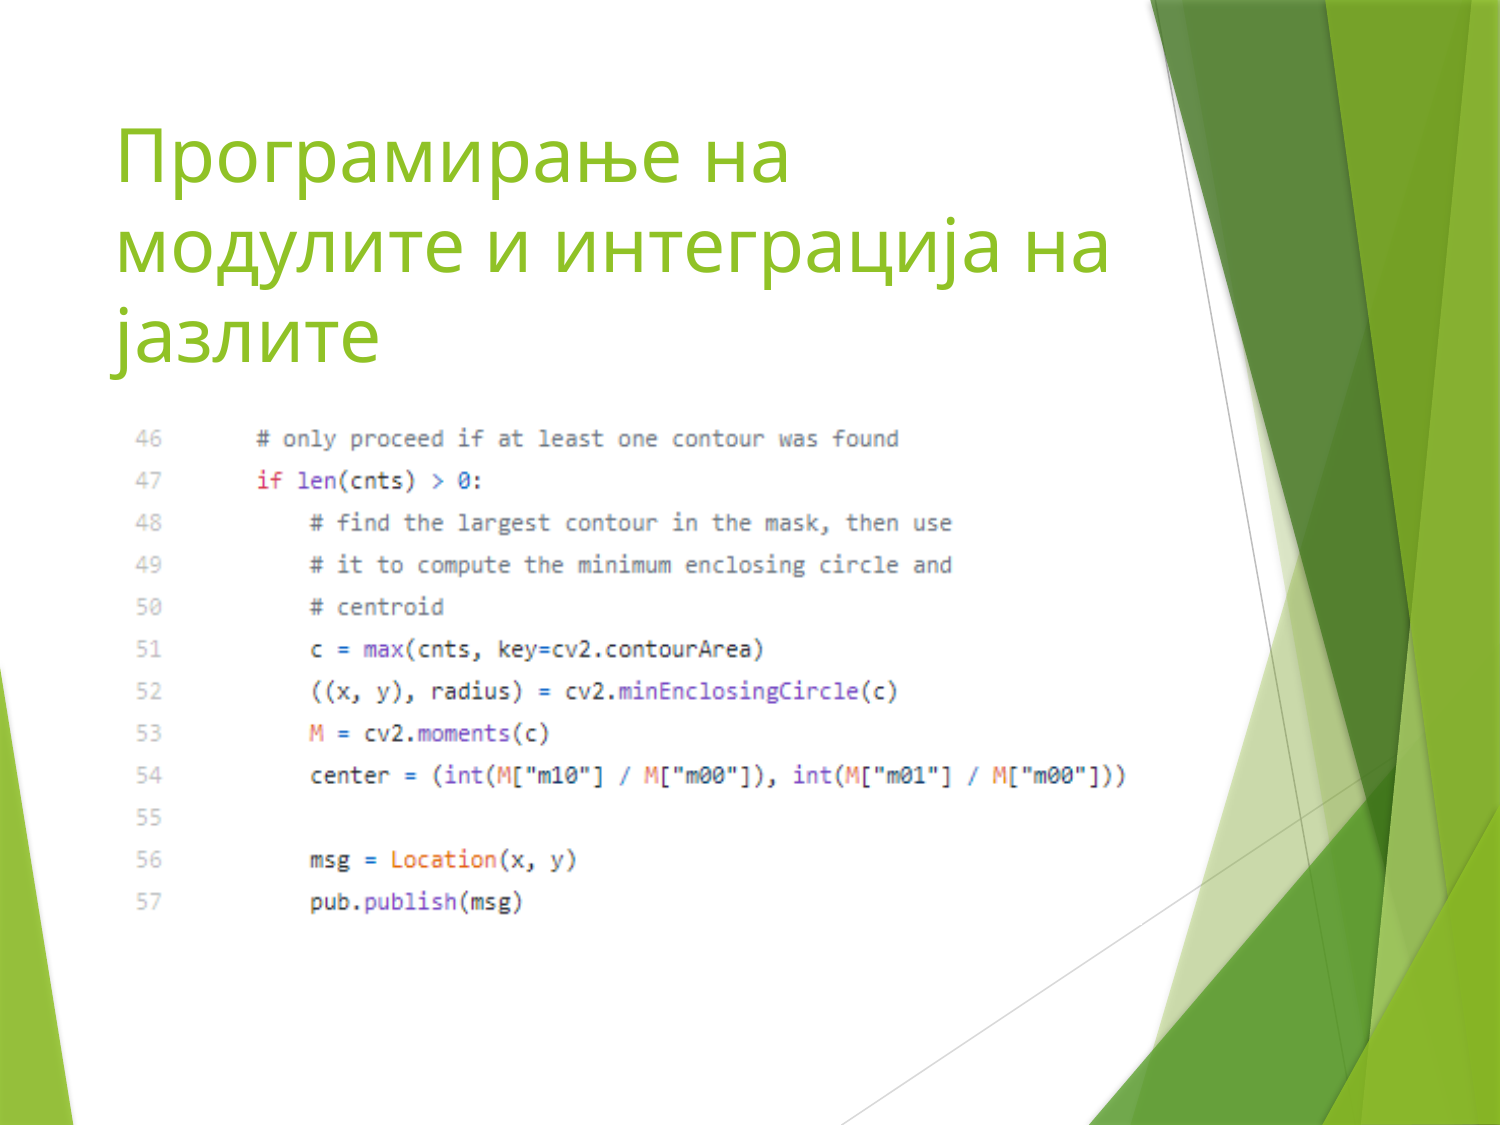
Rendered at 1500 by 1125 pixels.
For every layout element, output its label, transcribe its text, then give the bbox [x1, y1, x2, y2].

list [124, 424, 1142, 926]
title Програмирање на модулите и интеграција на јазлите [99, 99, 1142, 317]
